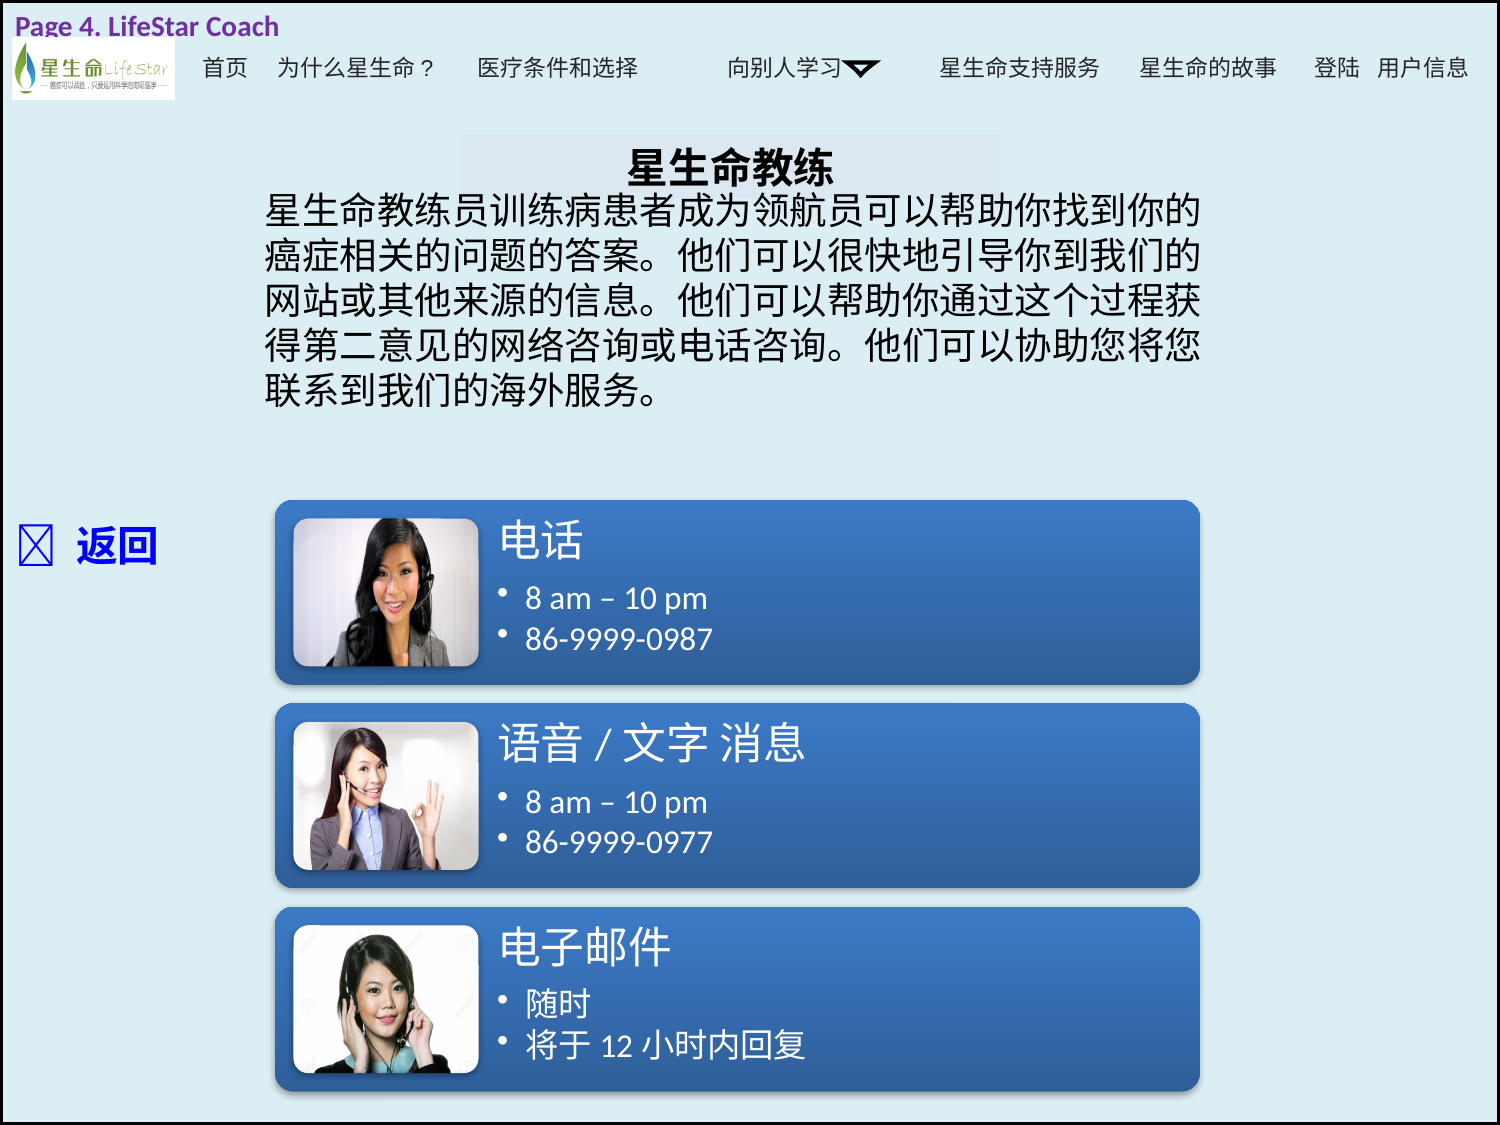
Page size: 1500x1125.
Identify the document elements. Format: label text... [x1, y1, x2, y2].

text_box 向别人学习 [710, 32, 877, 102]
text_box 星生命教练员训练病患者成为领航员可以帮助你找到你的癌症相关的问题的答案。他们可以很快地引导你到我们的网站或其他来源的信息。他们可以帮助你通过这个过程获得第二意见的网络咨询或电话咨询。他们可以协助您将您联系到我们的海外服务。 [249, 179, 1225, 419]
text_box 星生命支持服务 [923, 32, 1123, 102]
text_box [274, 499, 1201, 1092]
text_box 首页 [185, 32, 260, 102]
text_box [0, 0, 1500, 1125]
text_box 星生命的故事 [1123, 32, 1302, 102]
picture [12, 37, 176, 101]
text_box 星生命教练 [462, 134, 1000, 179]
text_box [847, 62, 875, 75]
text_box 为什么星生命? [260, 32, 460, 102]
text_box 登陆 [1302, 32, 1360, 102]
text_box 医疗条件和选择 [460, 32, 710, 102]
text_box  返回 [0, 512, 250, 578]
text_box 用户信息 [1360, 32, 1500, 102]
